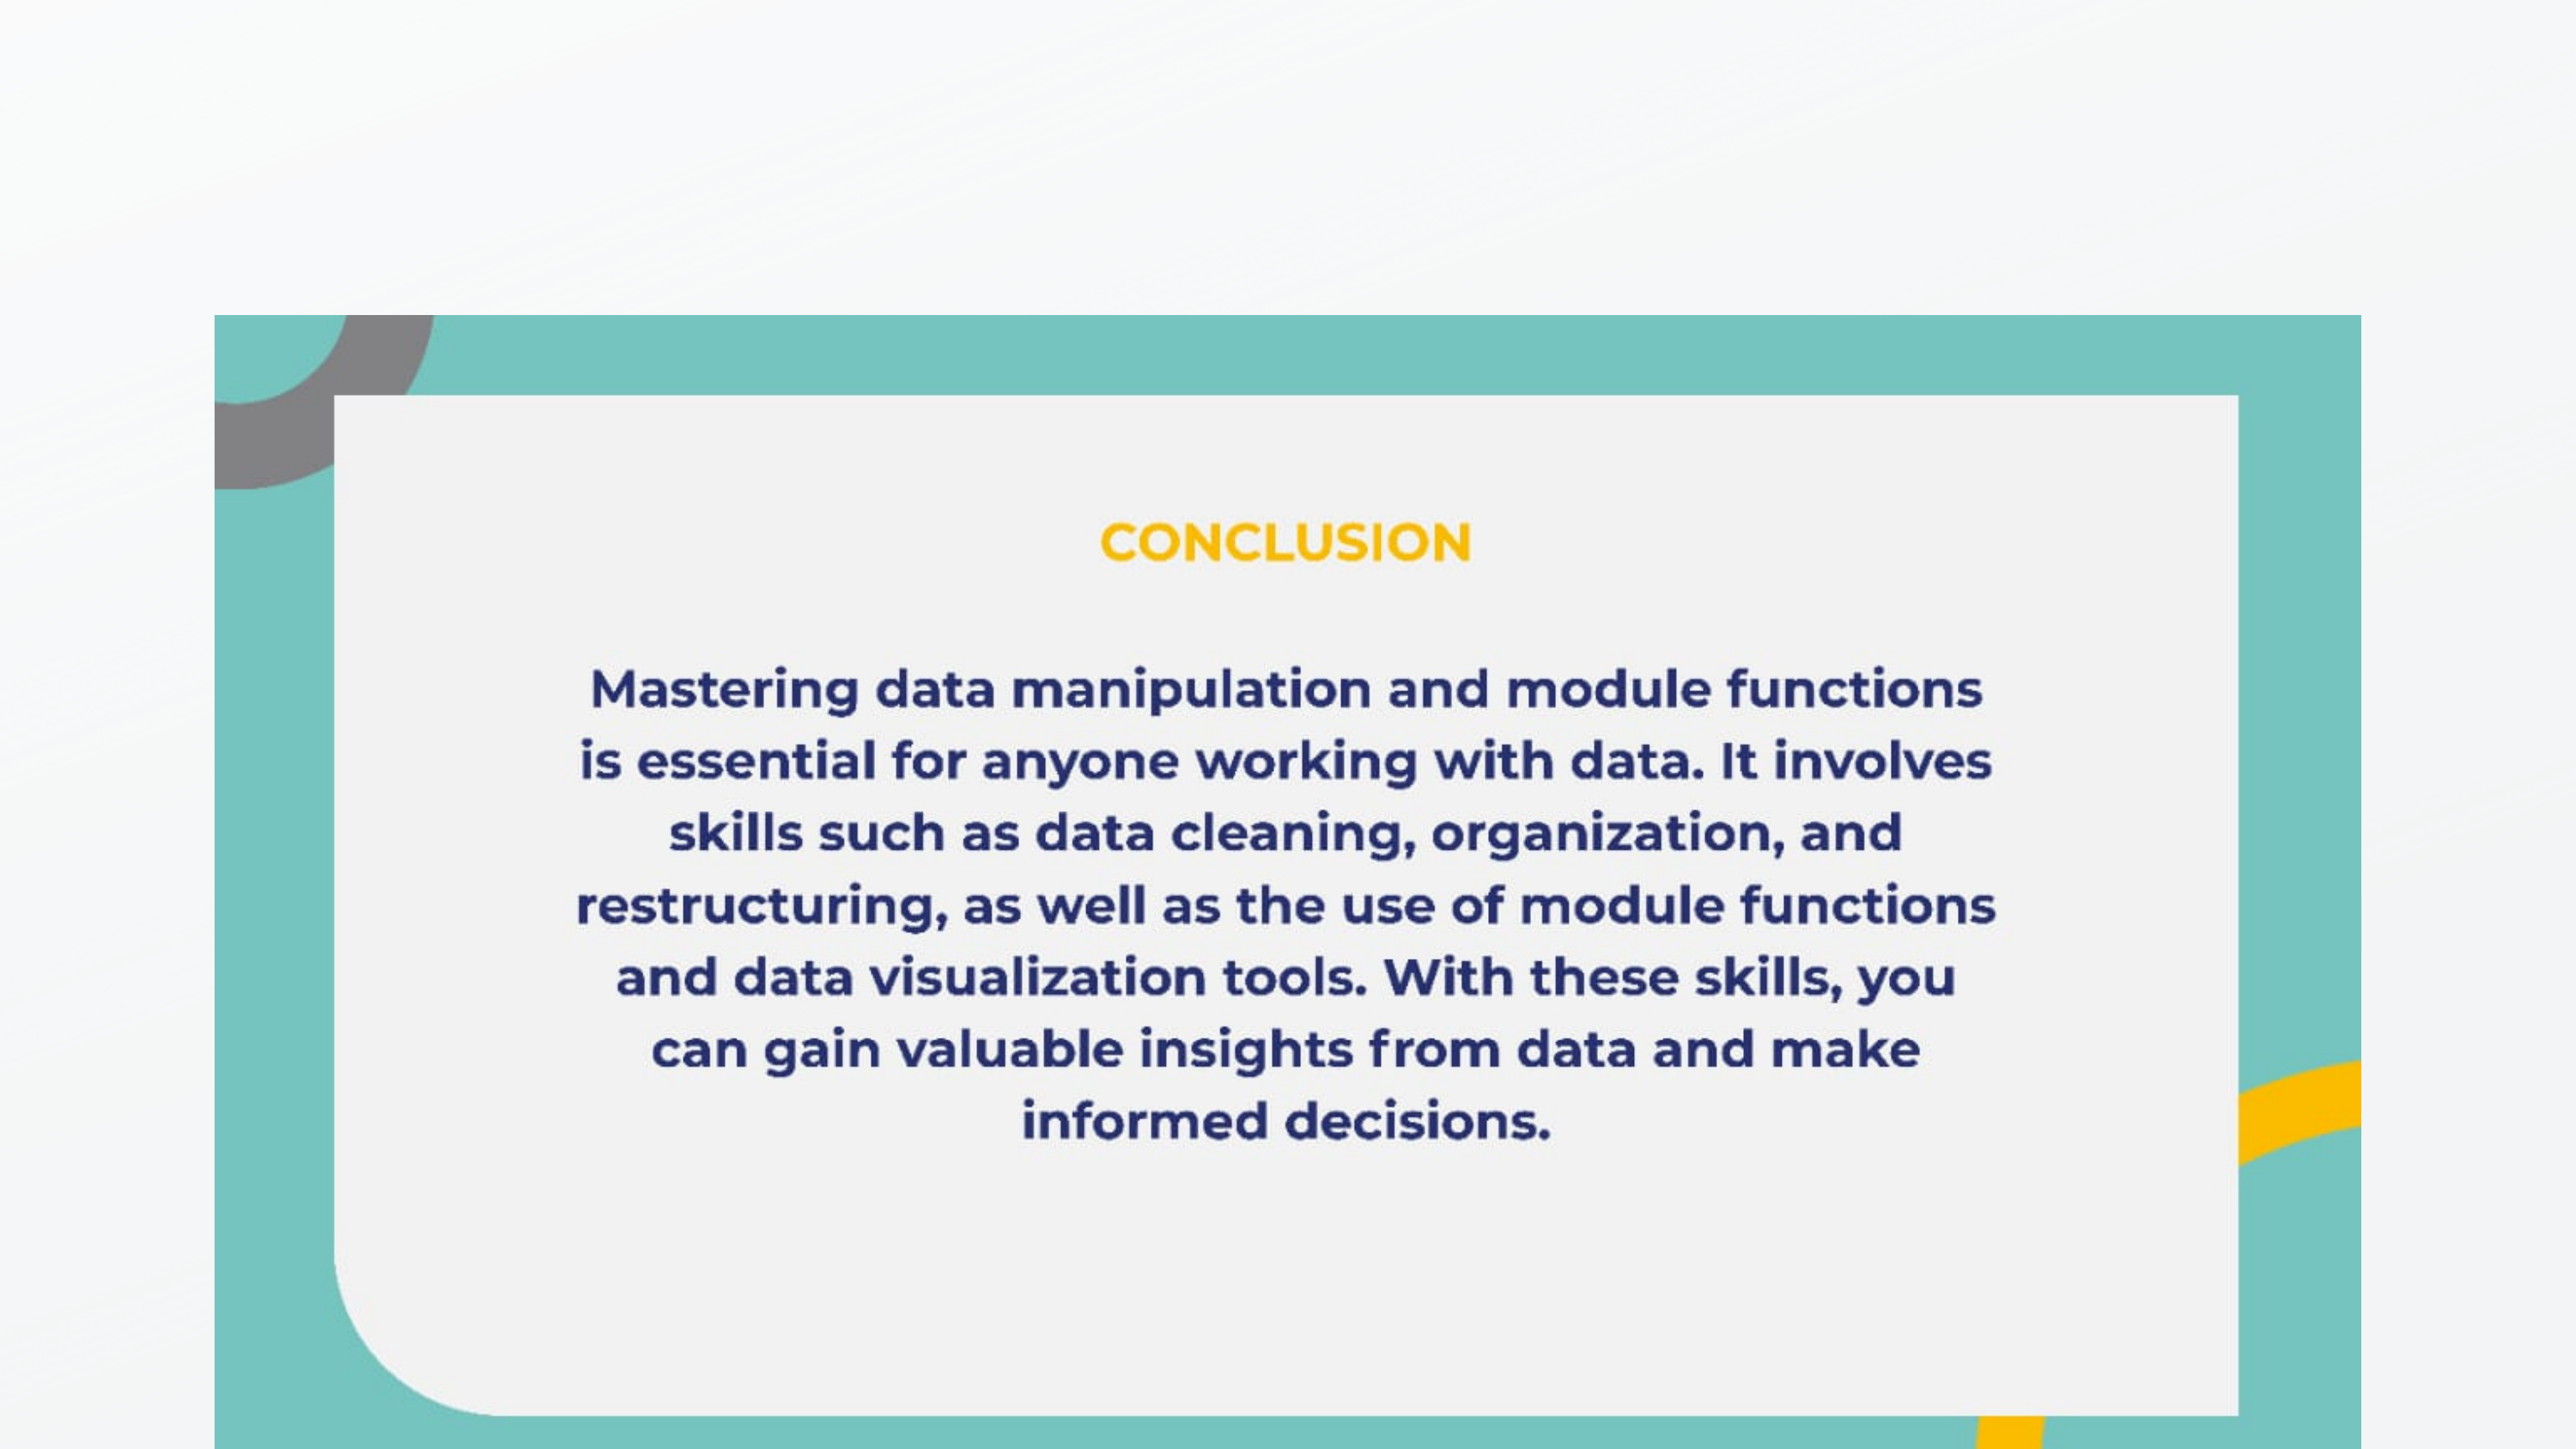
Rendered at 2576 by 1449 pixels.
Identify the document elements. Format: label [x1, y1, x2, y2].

text_box [0, 0, 2576, 1449]
text_box [214, 315, 2362, 1449]
